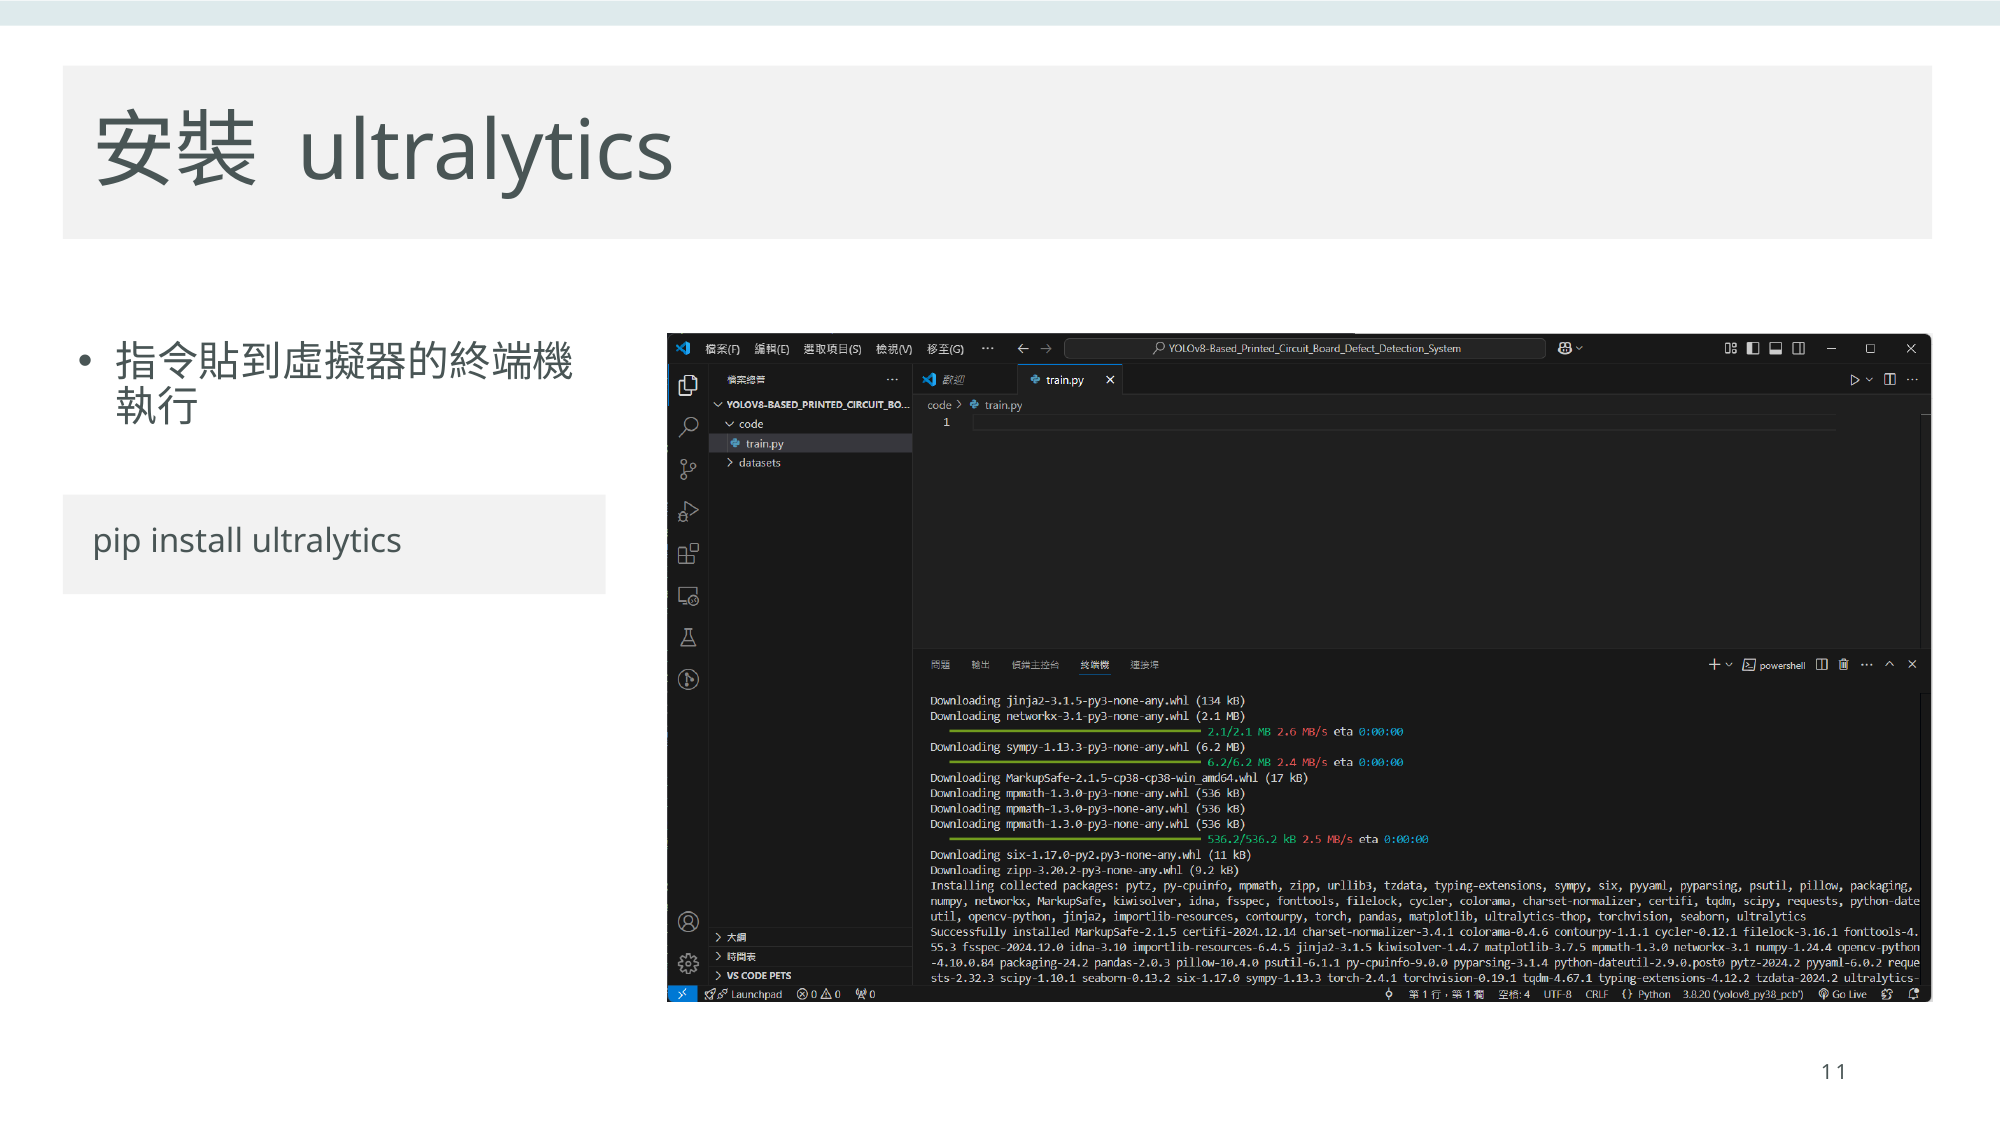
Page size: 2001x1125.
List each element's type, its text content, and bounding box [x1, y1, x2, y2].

picture [667, 333, 1933, 1002]
slide_number 11 [1412, 1042, 1863, 1103]
list 指令貼到虛擬器的終端機執行 [62, 332, 606, 478]
text_box pip install ultralytics [62, 494, 606, 595]
title 安裝 ultralytics [62, 65, 1933, 239]
